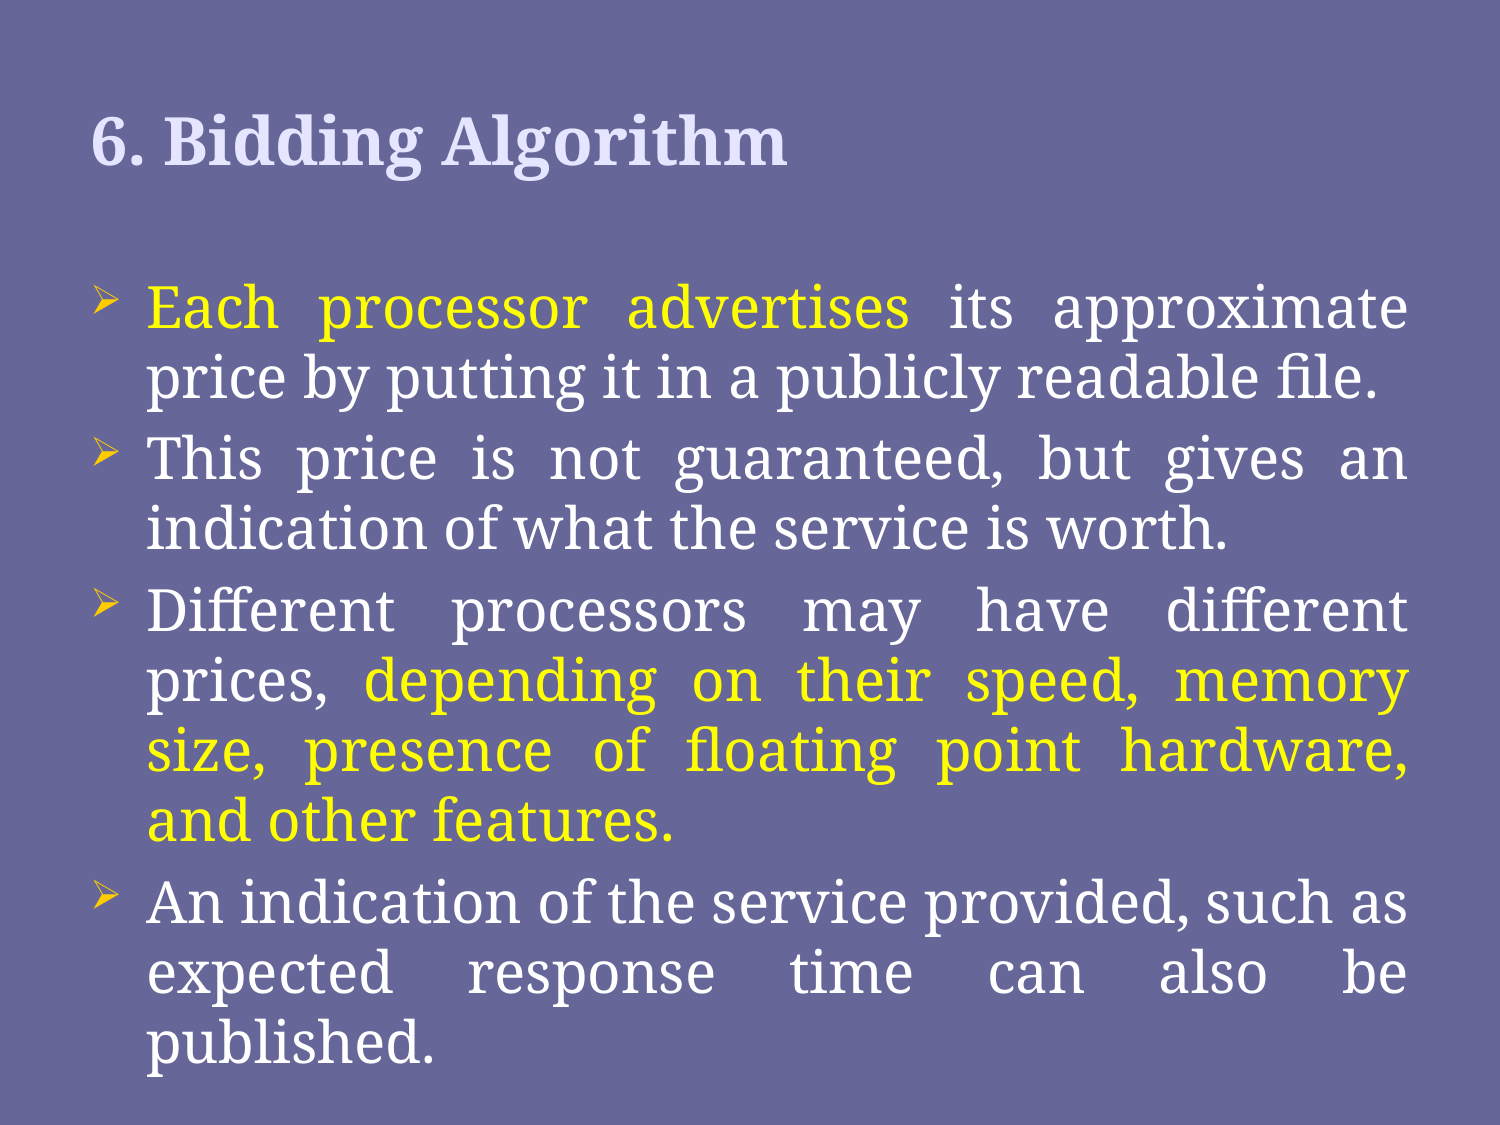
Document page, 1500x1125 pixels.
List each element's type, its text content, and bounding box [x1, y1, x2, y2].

title 6. Bidding Algorithm [74, 44, 1426, 233]
list Each processor advertises its approximate price by putting it in a publicly readable file. This price is not guaranteed, but gives an indication of what the service is worth. Different processors may have different prices, depending on their speed, memory size, presence of floating point hardware, and other features. An indication of the service provided, such as expected response time can also be published. [74, 262, 1426, 1006]
